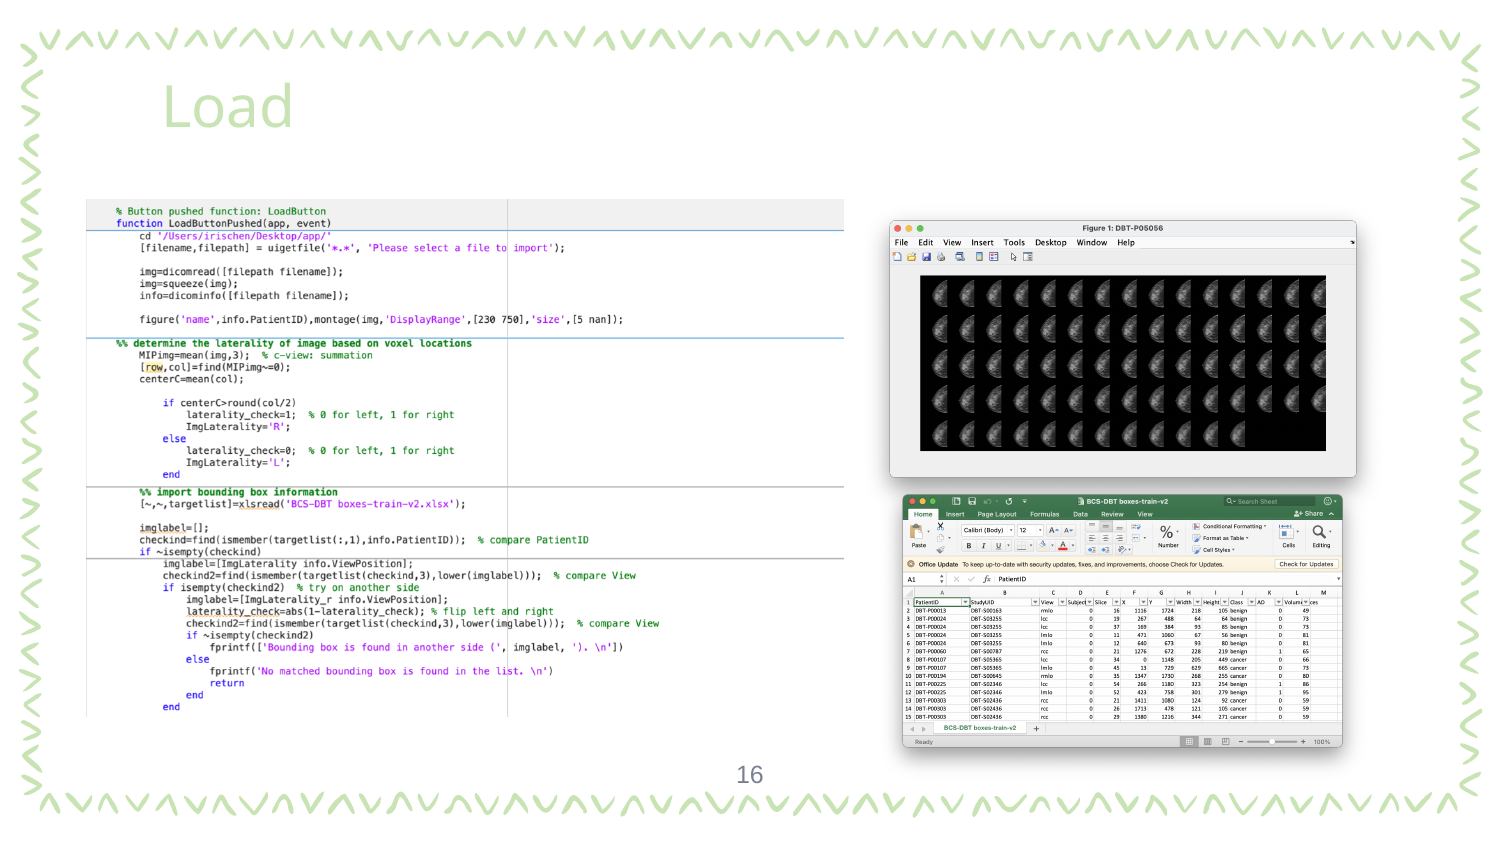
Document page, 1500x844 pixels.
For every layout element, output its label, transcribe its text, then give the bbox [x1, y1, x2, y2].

title Load [146, 33, 1354, 175]
slide_number ‹#› [0, 741, 1500, 807]
picture [858, 199, 1388, 785]
picture [85, 199, 844, 717]
